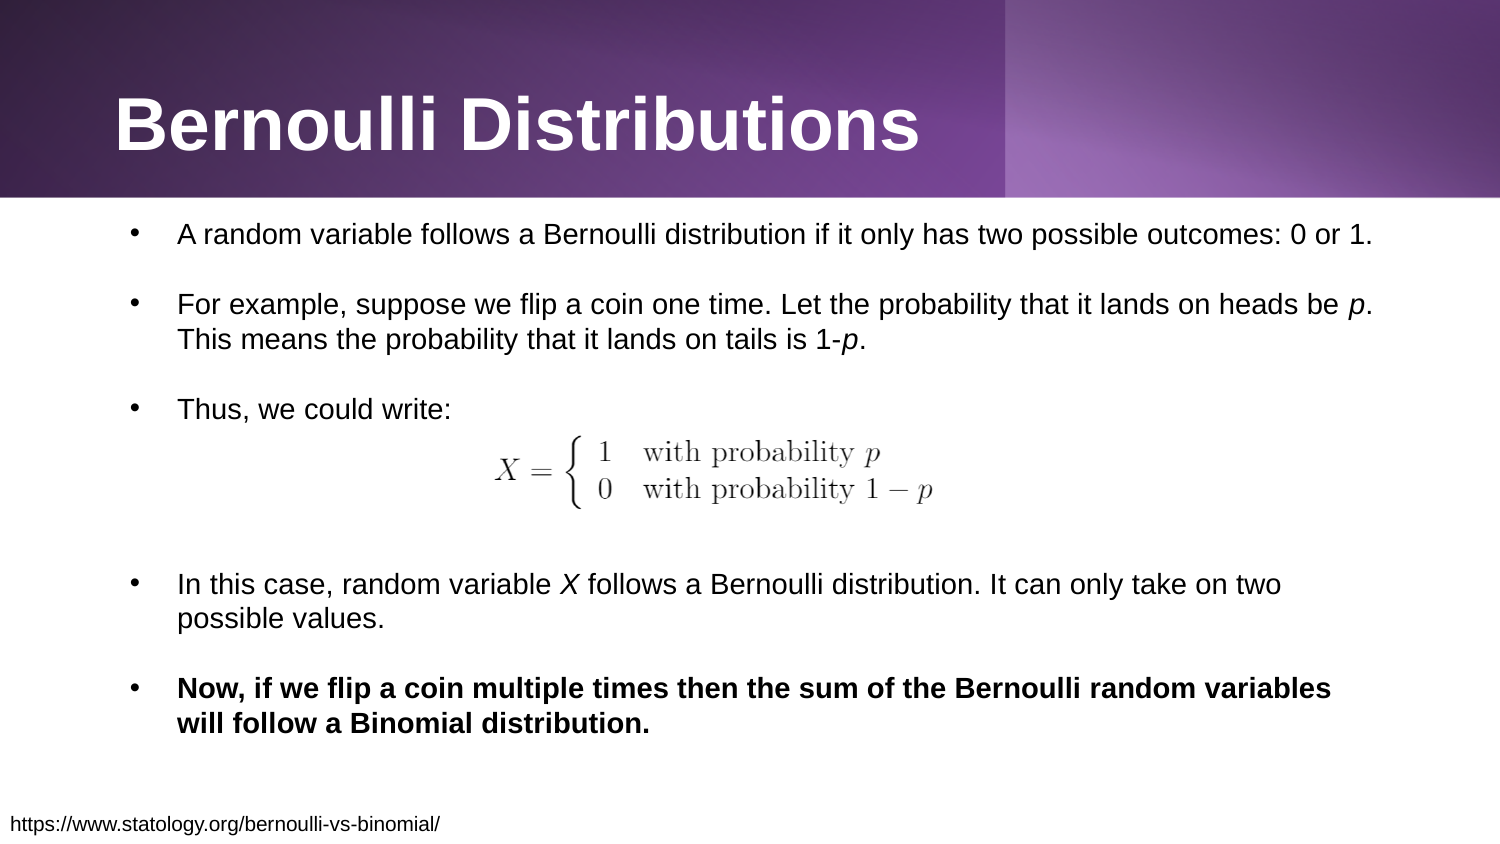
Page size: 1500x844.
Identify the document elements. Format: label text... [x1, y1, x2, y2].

text_box A random variable follows a Bernoulli distribution if it only has two possible outcomes: 0 or 1. For example, suppose we flip a coin one time. Let the probability that it lands on heads be p. This means the probability that it lands on tails is 1-p. Thus, we could write: In this case, random variable X follows a Bernoulli distribution. It can only take on two possible values. Now, if we flip a coin multiple times then the sum of the Bernoulli random variables will follow a Binomial distribution. [115, 207, 1397, 748]
picture [0, 0, 1500, 199]
text_box https://www.statology.org/bernoulli-vs-binomial/ [0, 803, 756, 844]
picture [490, 400, 953, 539]
title Bernoulli Distributions [103, 44, 1397, 208]
